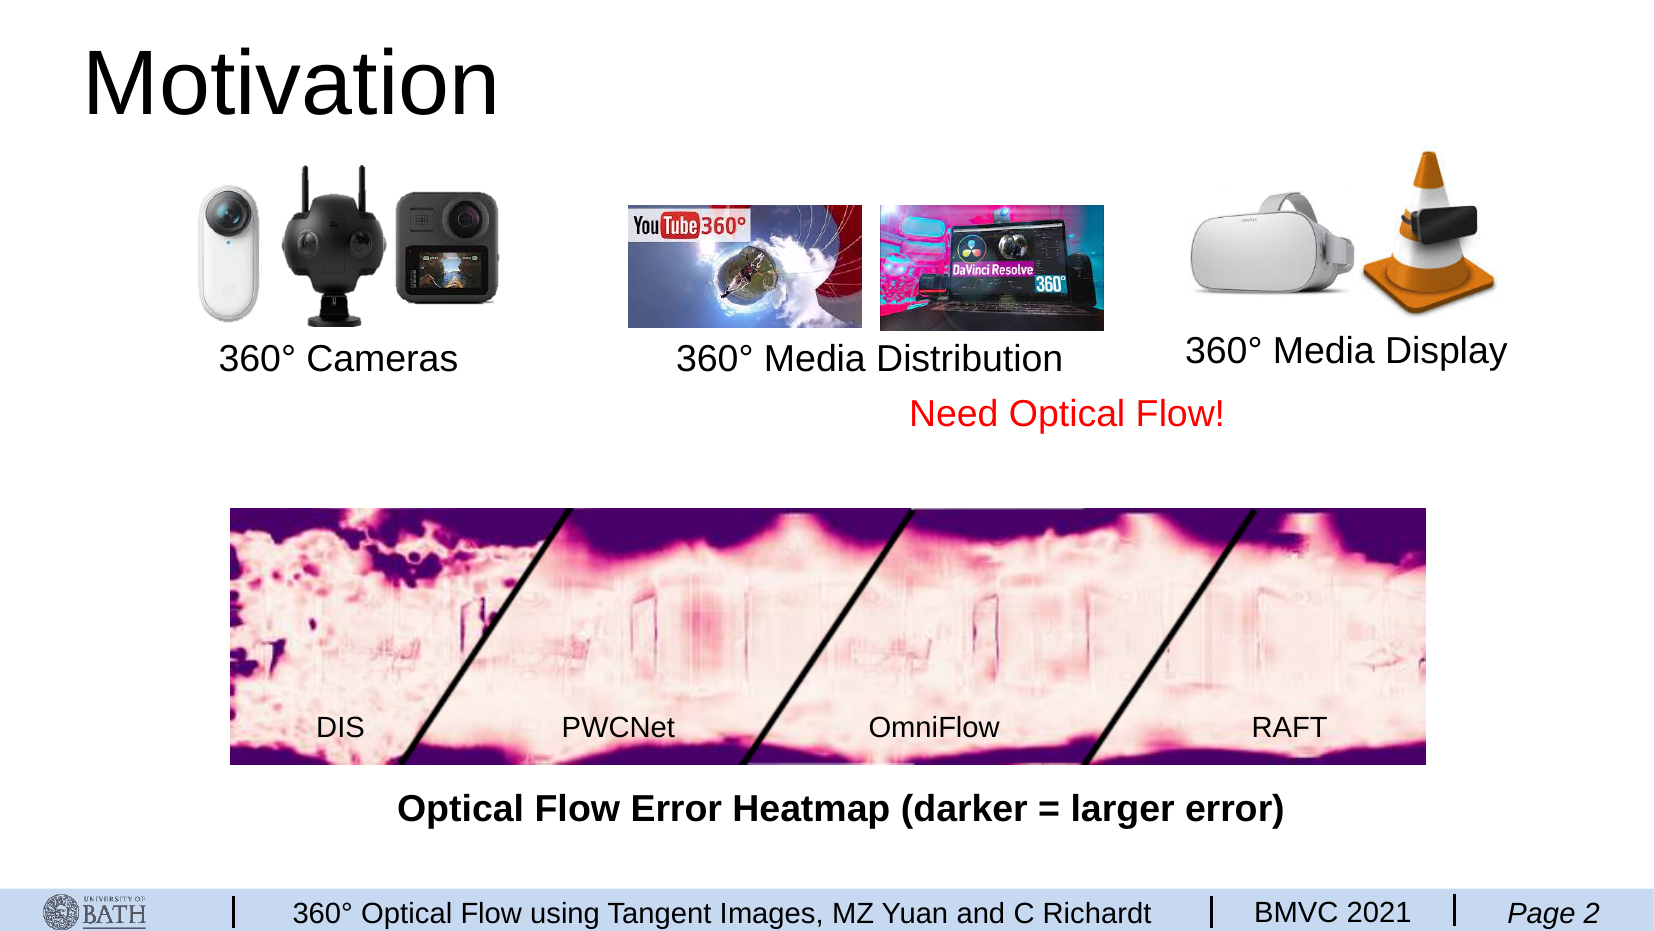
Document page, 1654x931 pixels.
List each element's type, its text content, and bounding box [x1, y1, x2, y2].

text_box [0, 885, 1654, 931]
picture [230, 508, 1426, 765]
title Motivation [82, 0, 1571, 156]
text_box Optical Flow Error Heatmap (darker = larger error) [382, 776, 1379, 836]
text_box 360° Media Distribution [661, 326, 1079, 387]
picture [180, 165, 506, 333]
text_box 360° Cameras [203, 326, 474, 387]
picture [38, 889, 149, 931]
picture [1177, 144, 1513, 327]
text_box 360° Media Display [1170, 319, 1523, 379]
text_box Need Optical Flow! [894, 381, 1293, 441]
picture [880, 205, 1104, 331]
picture [628, 205, 862, 329]
